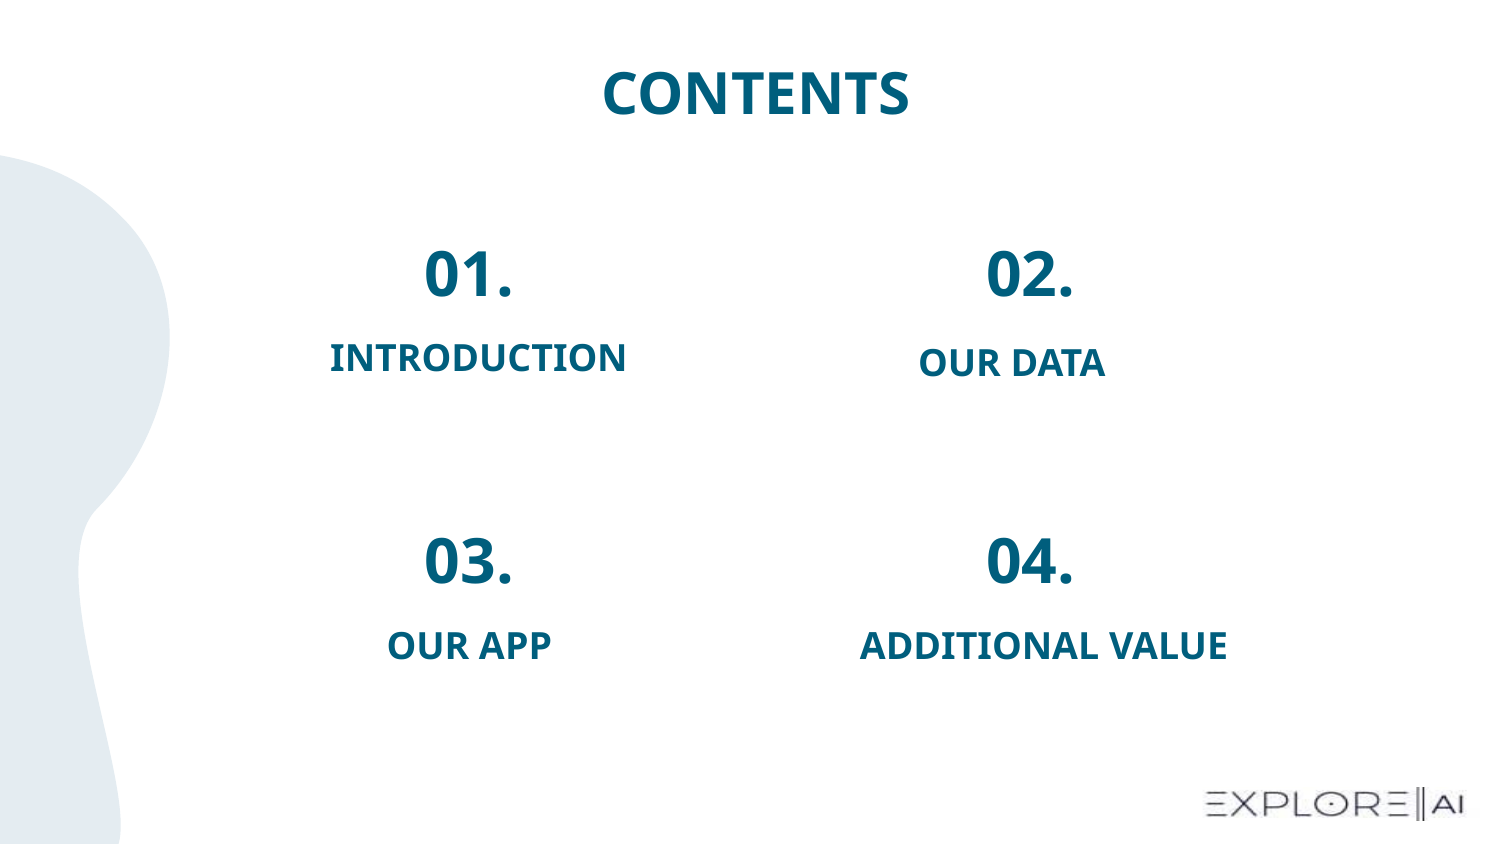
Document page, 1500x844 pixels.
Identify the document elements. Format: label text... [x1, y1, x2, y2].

subtitle INTRODUCTION [303, 96, 655, 617]
picture [1338, 787, 1492, 821]
subtitle OUR APP [303, 384, 636, 844]
subtitle OUR DATA [784, 102, 1250, 622]
title CONTENTS [6, 41, 1500, 209]
subtitle ADDITIONAL VALUE [844, 384, 1338, 844]
